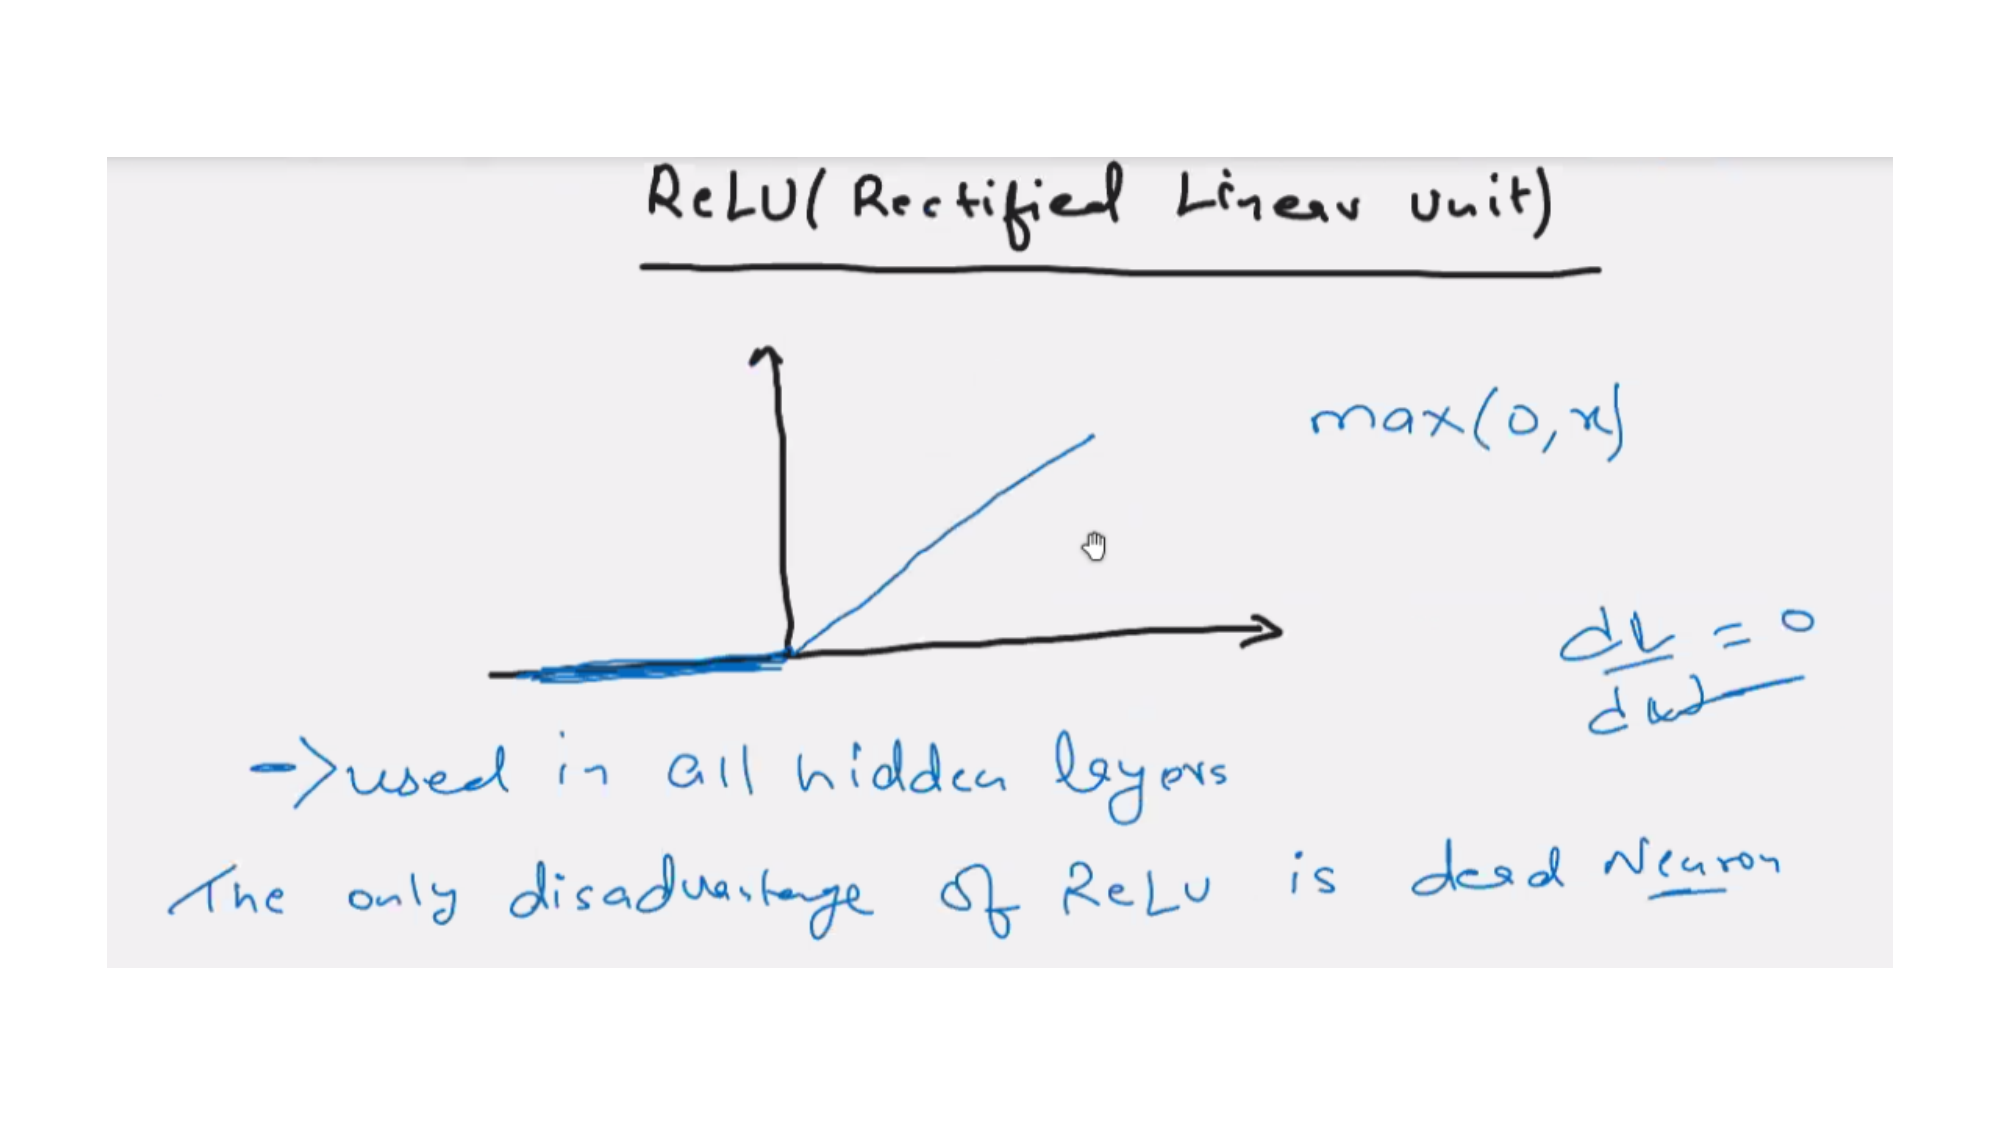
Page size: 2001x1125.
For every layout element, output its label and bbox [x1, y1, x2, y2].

picture [106, 157, 1893, 968]
